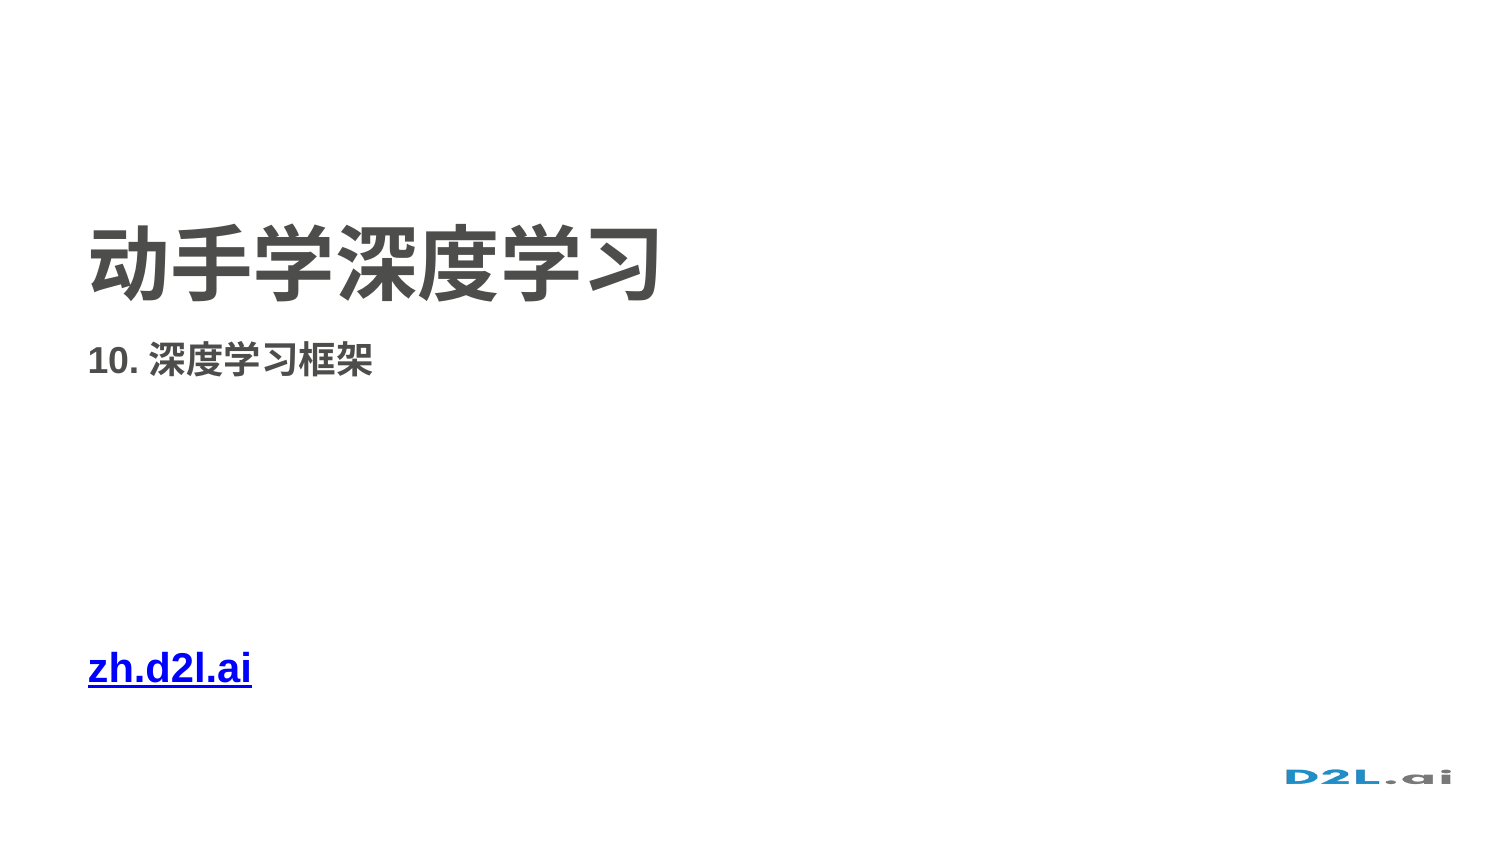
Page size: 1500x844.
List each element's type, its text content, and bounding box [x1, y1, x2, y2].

list zh.d2l.ai [79, 633, 685, 695]
picture [1284, 745, 1454, 806]
list 动手学深度学习 [79, 204, 1283, 328]
list 10.深度学习框架 [79, 327, 1072, 409]
